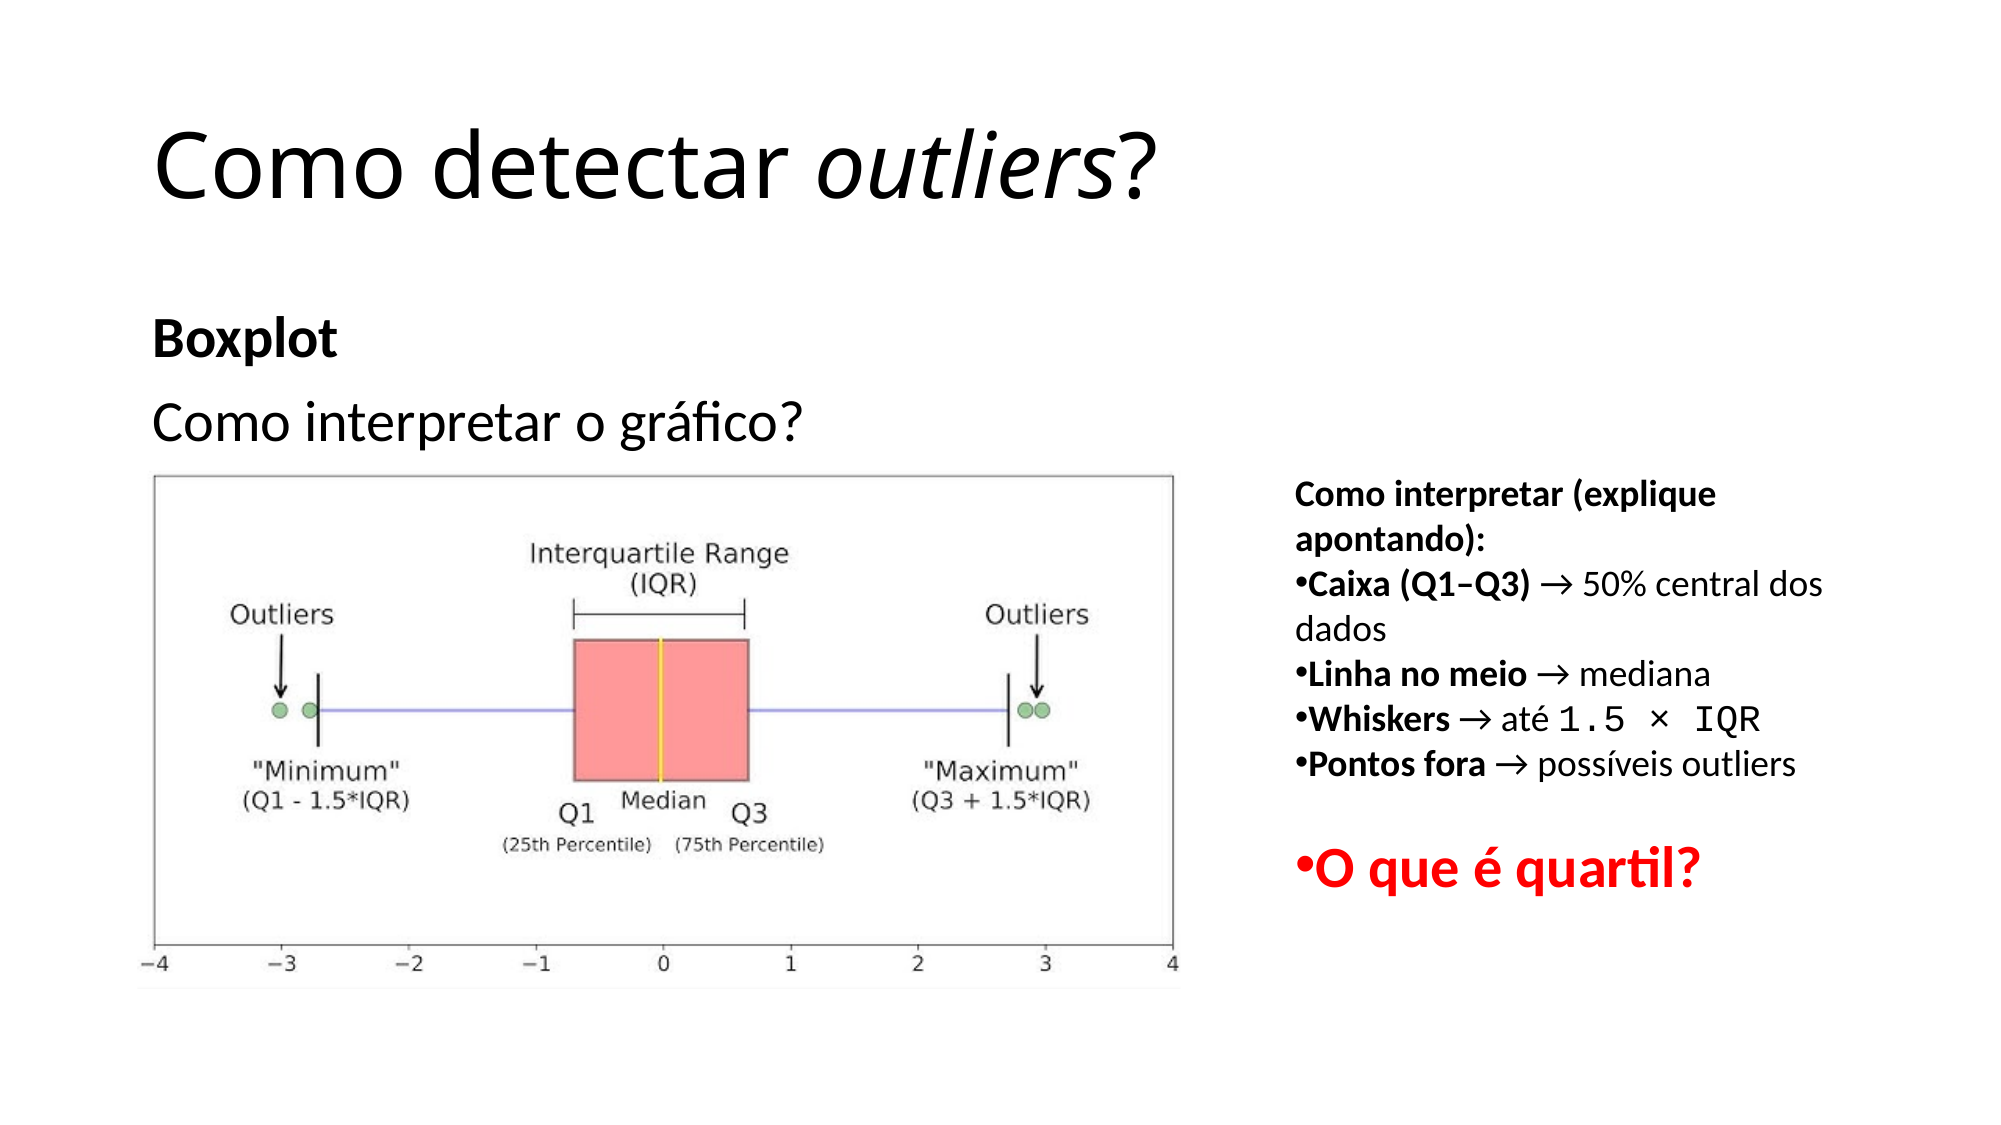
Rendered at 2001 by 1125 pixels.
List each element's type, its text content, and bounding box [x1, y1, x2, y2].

text_box Como interpretar (explique apontando): Caixa (Q1–Q3) → 50% central dos dados Linha no meio → mediana Whiskers → até 1.5 × IQR Pontos fora → possíveis outliers O que é quartil? [1280, 461, 1895, 907]
title Como detectar outliers? [137, 59, 1863, 278]
picture [137, 461, 1181, 989]
list Boxplot Como interpretar o gráfico? [137, 299, 2000, 1125]
